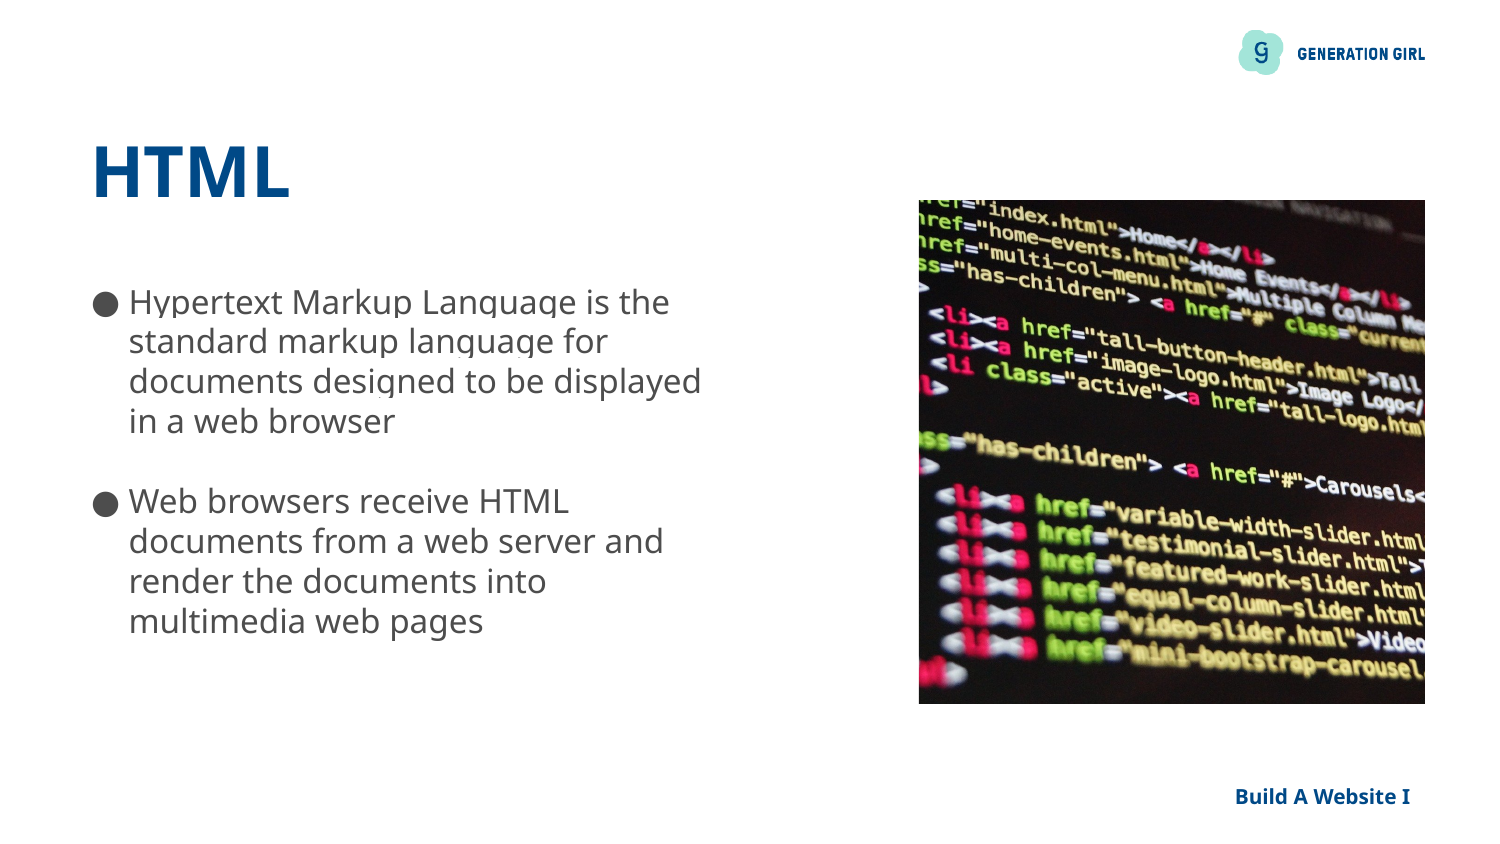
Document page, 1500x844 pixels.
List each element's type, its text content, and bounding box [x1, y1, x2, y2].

picture [1237, 29, 1426, 76]
text_box Build A Website I [1087, 768, 1425, 825]
text_box Hypertext Markup Language is the standard markup language for documents designed to be displayed in a web browser Web browsers receive HTML documents from a web server and render the documents into multimedia web pages [76, 265, 749, 704]
text_box HTML [74, 137, 919, 201]
picture [918, 200, 1426, 704]
